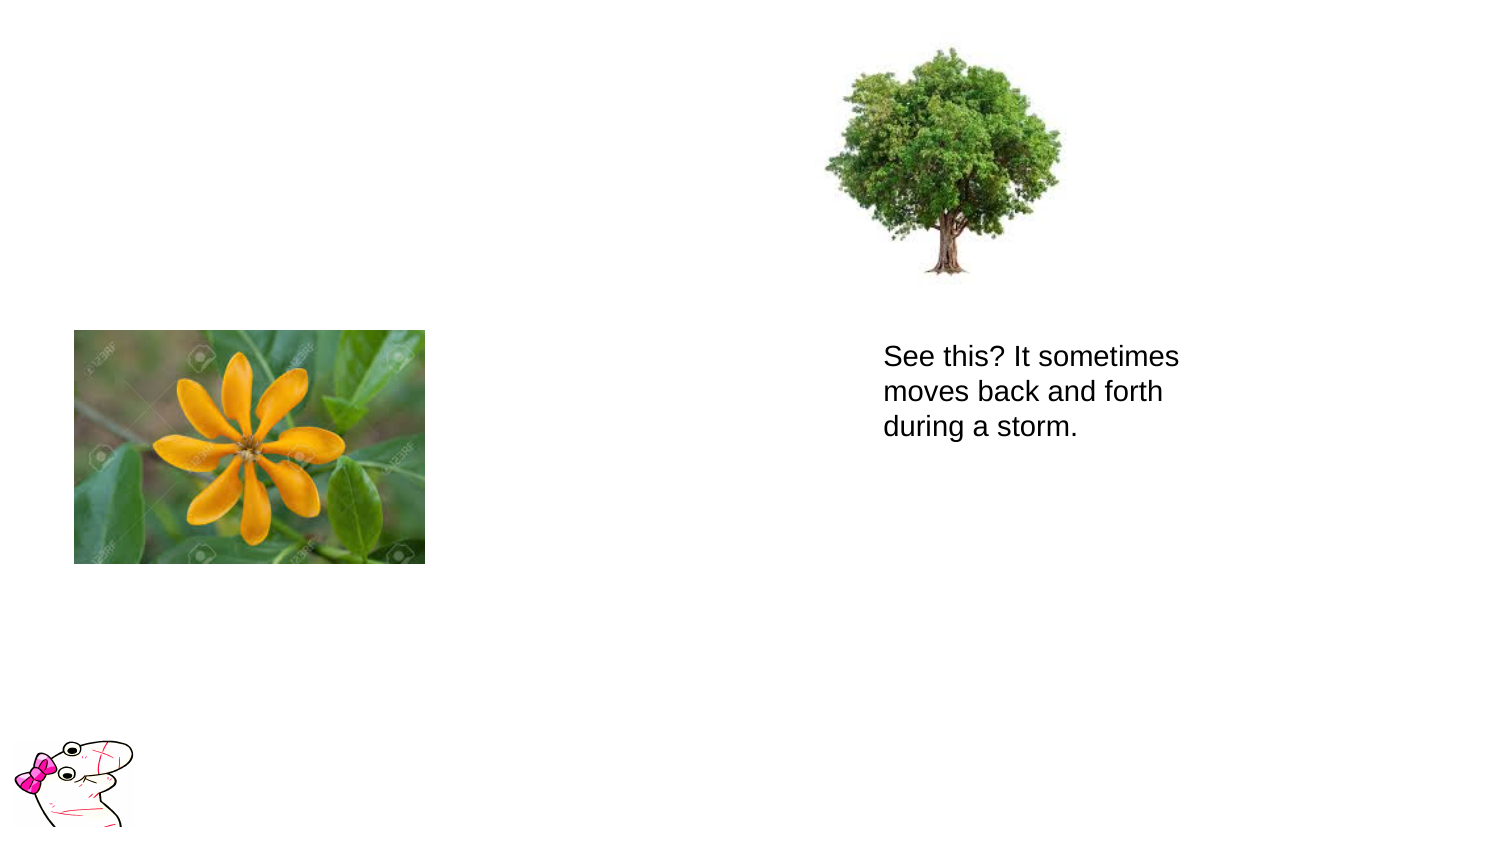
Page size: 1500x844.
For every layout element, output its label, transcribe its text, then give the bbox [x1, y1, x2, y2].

picture [74, 330, 425, 564]
picture [793, 32, 1094, 321]
text_box See this? It sometimes moves back and forth during a storm. [868, 322, 1259, 458]
picture [14, 739, 134, 827]
